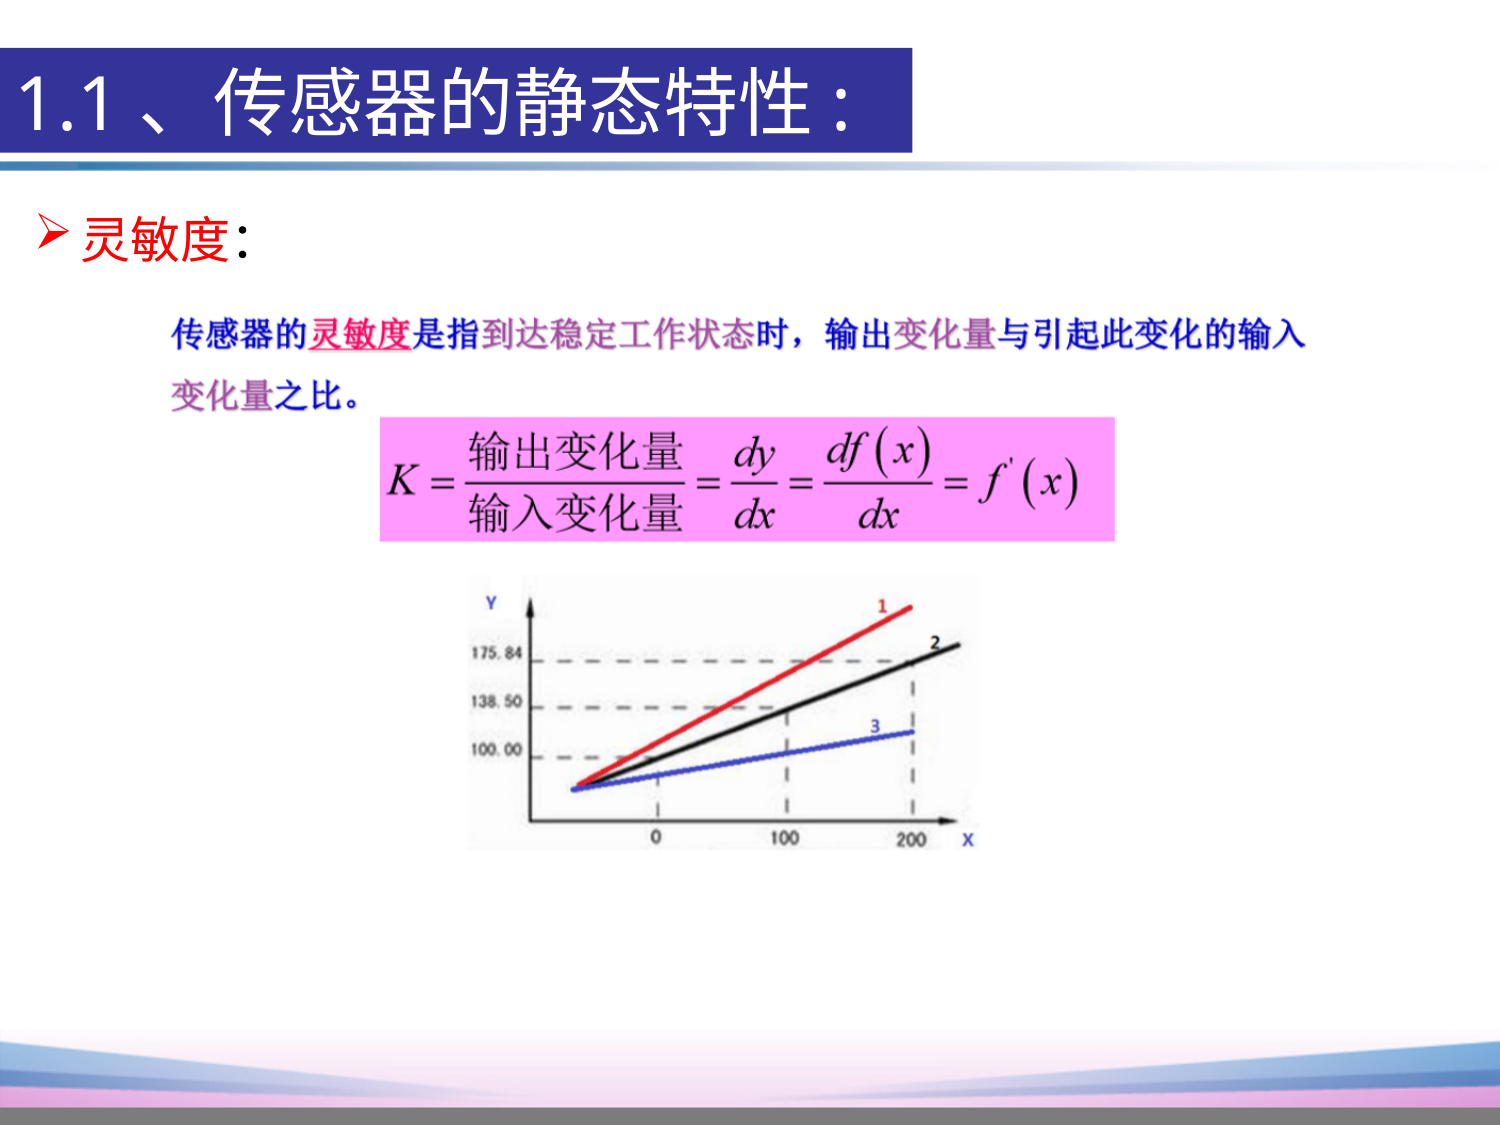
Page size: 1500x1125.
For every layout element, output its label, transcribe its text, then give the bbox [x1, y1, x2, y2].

picture [0, 0, 1500, 1125]
text_box 灵敏度： [19, 200, 1422, 276]
text_box 1.1、传感器的静态特性: [0, 47, 913, 153]
